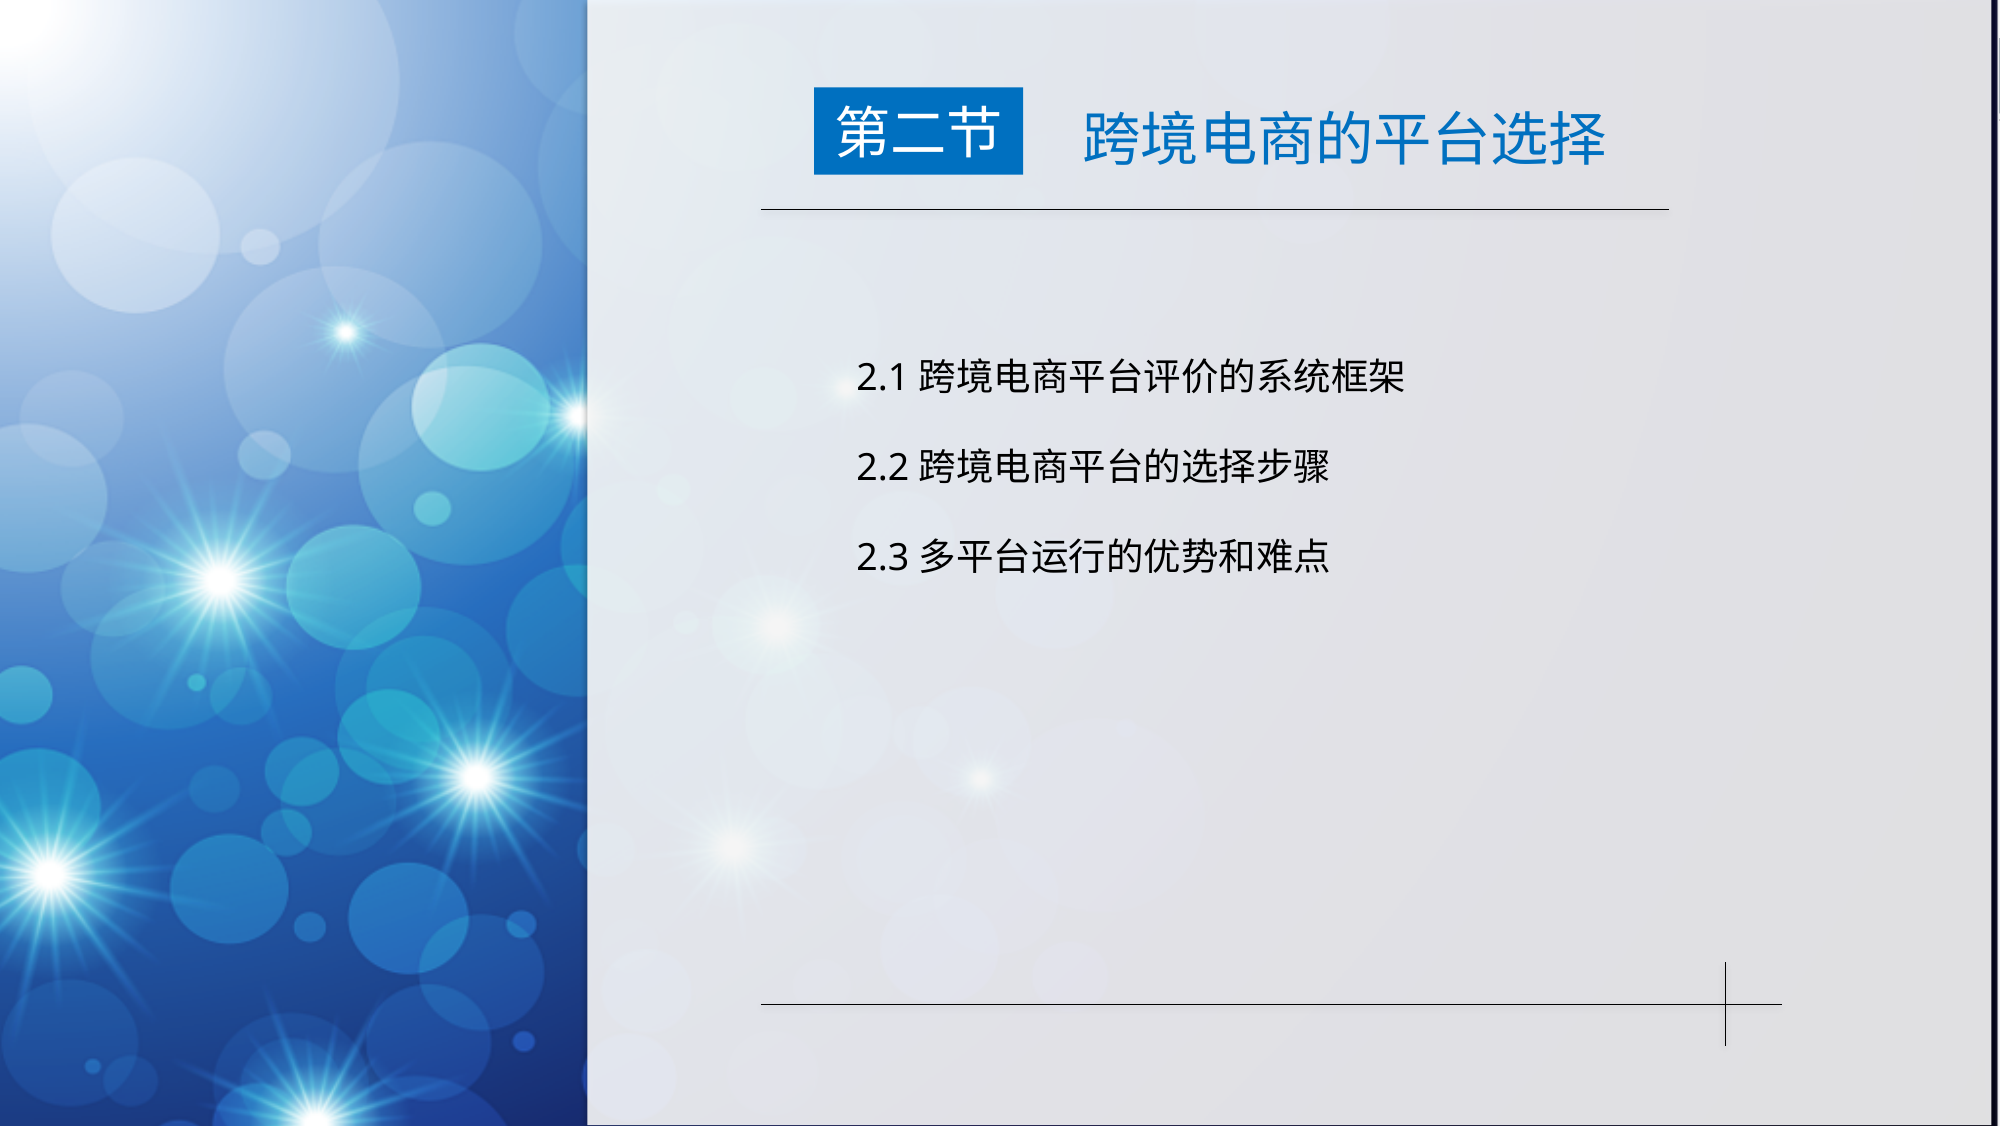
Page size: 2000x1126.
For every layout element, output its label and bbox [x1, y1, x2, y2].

text_box [760, 961, 1783, 1047]
picture [0, 0, 2000, 1126]
